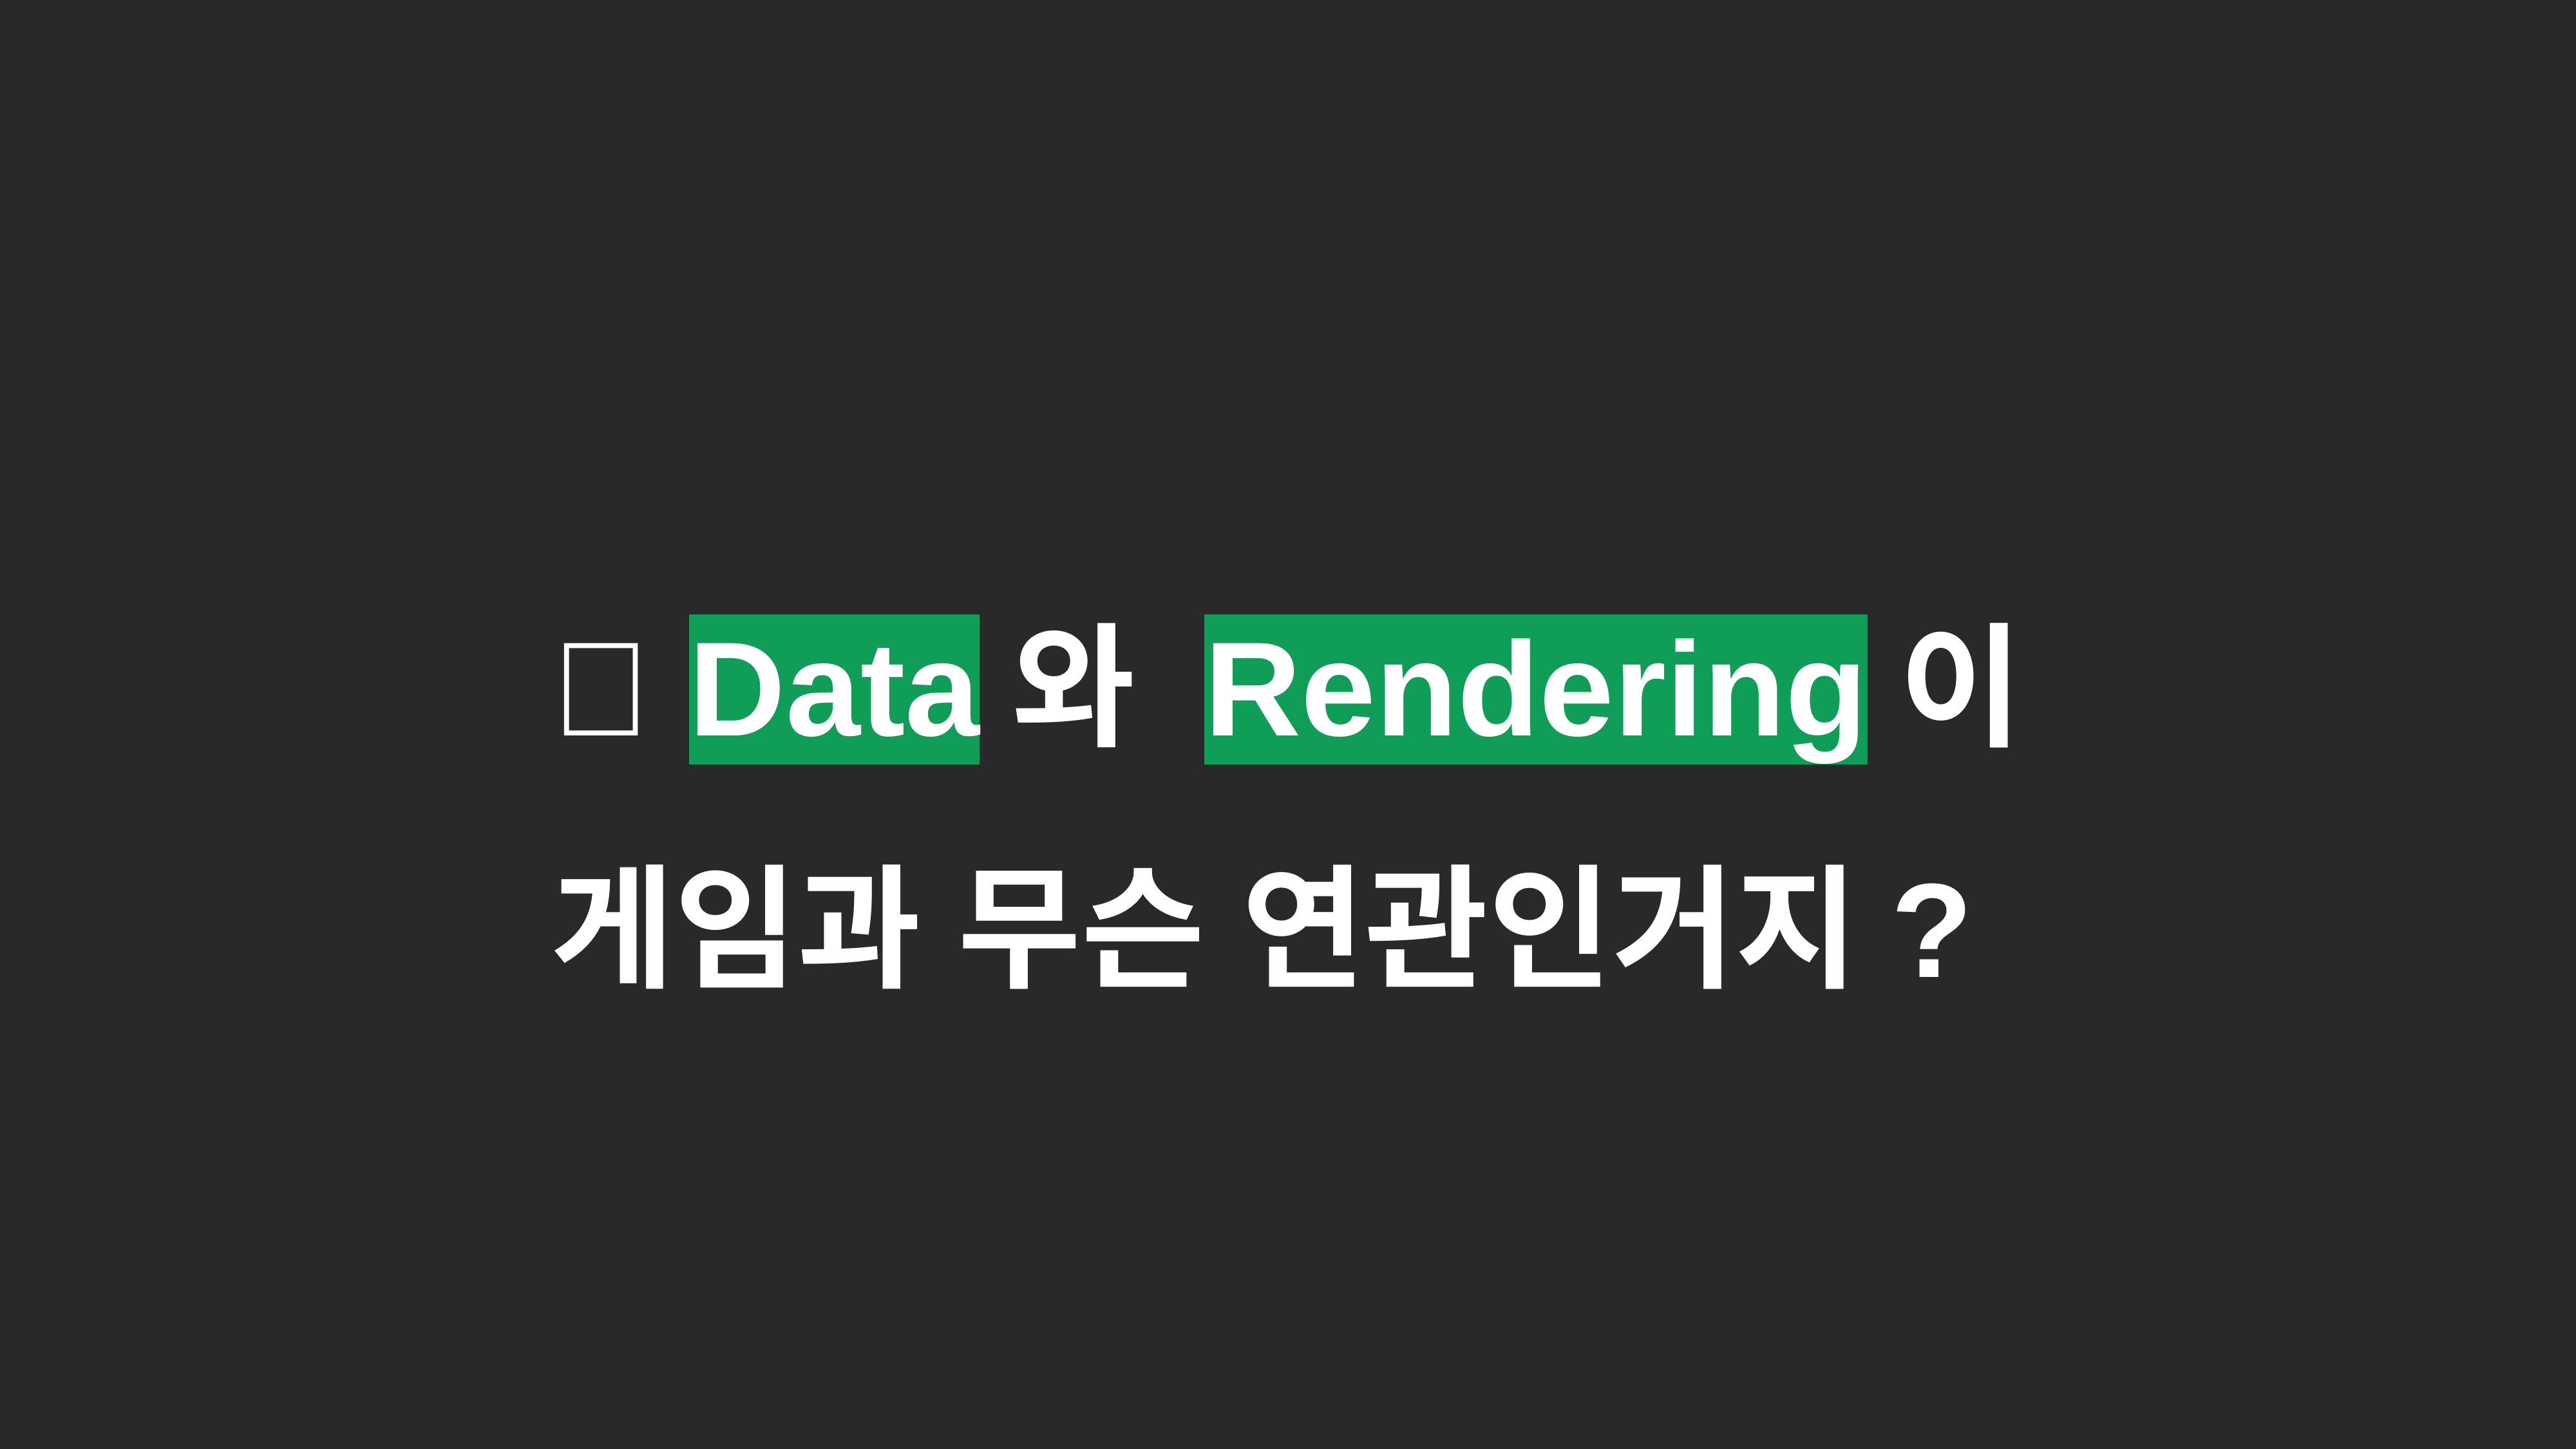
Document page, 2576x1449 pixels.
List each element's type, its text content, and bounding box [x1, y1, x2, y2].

text_box 🤔 Data와 Rendering이 게임과 무슨 연관인거지? [541, 511, 2035, 1014]
